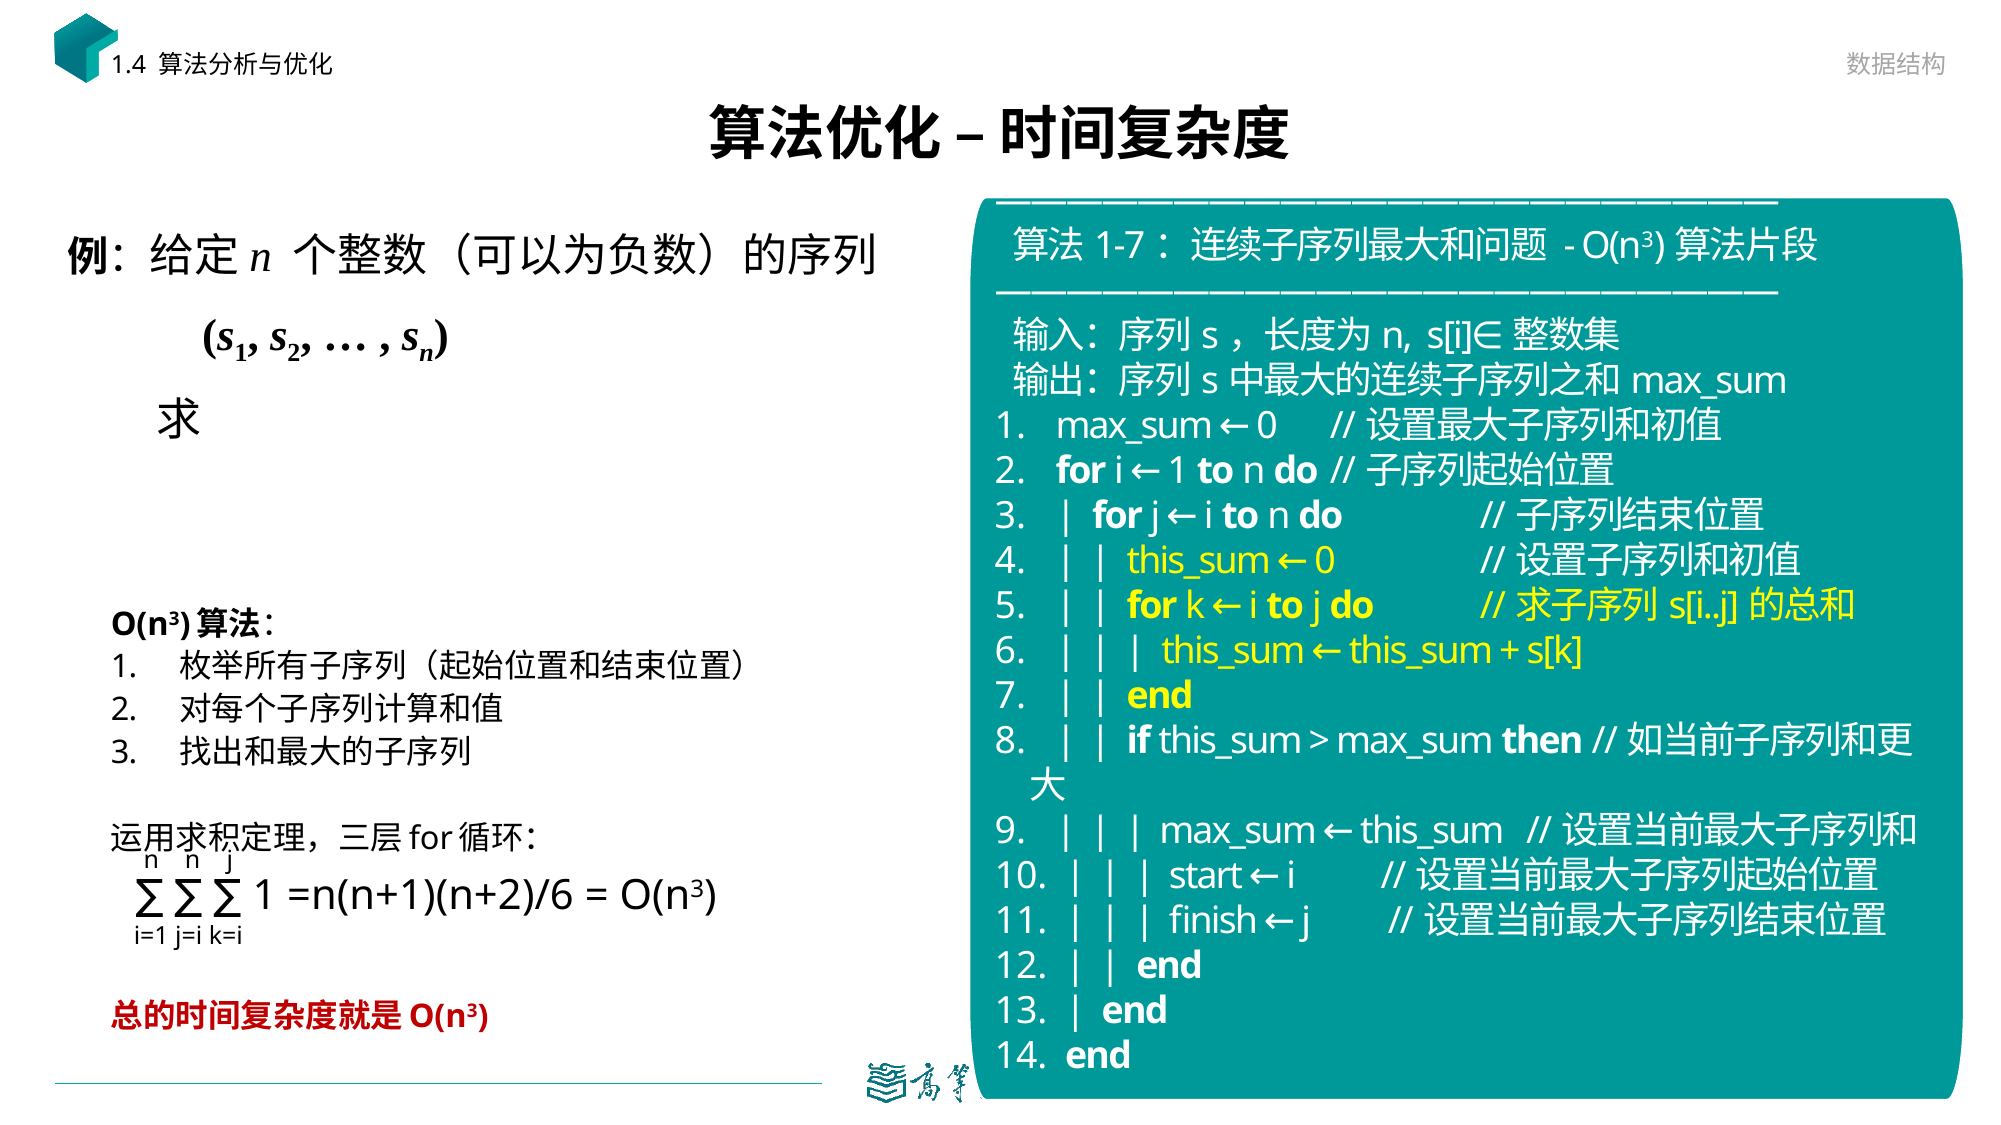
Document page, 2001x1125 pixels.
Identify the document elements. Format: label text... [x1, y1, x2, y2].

subtitle 1.4 算法分析与优化 [95, 44, 894, 99]
text_box O(n3)算法： 枚举所有子序列（起始位置和结束位置） 对每个子序列计算和值 找出和最大的子序列 运用求积定理，三层for循环： 总的时间复杂度就是O(n3) [95, 591, 954, 1042]
picture [867, 1063, 1133, 1103]
title 算法优化 – 时间复杂度 [137, 92, 1863, 178]
text_box —————————————————————— 算法1-7：连续子序列最大和问题 - O(n3)算法片段 —————————————————————— 输入：序列s，长度为n, s[i]∈整数集 输出：序列s中最大的连续子序列之和max_sum max_sum ← 0 //设置最大子序列和初值 for i ← 1 to n do //子序列起始位置 | for j ← i to n do //子序列结束位置 | | this_sum ← 0 //设置子序列和初值 | | for k ← i to j do //求子序列s[i..j]的总和 | | | this_sum ← this_sum + s[k] | | end | | if this_sum > max_sum then //如当前子序列和更大 | | | max_sum ← this_sum //设置当前最大子序列和 | | | start ← i //设置当前最大子序列起始位置 | | | finish ← j //设置当前最大子序列结束位置 | | end | end end —————————————————————— [968, 196, 1965, 1101]
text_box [104, 835, 793, 958]
list 数据结构 [1115, 32, 1962, 86]
